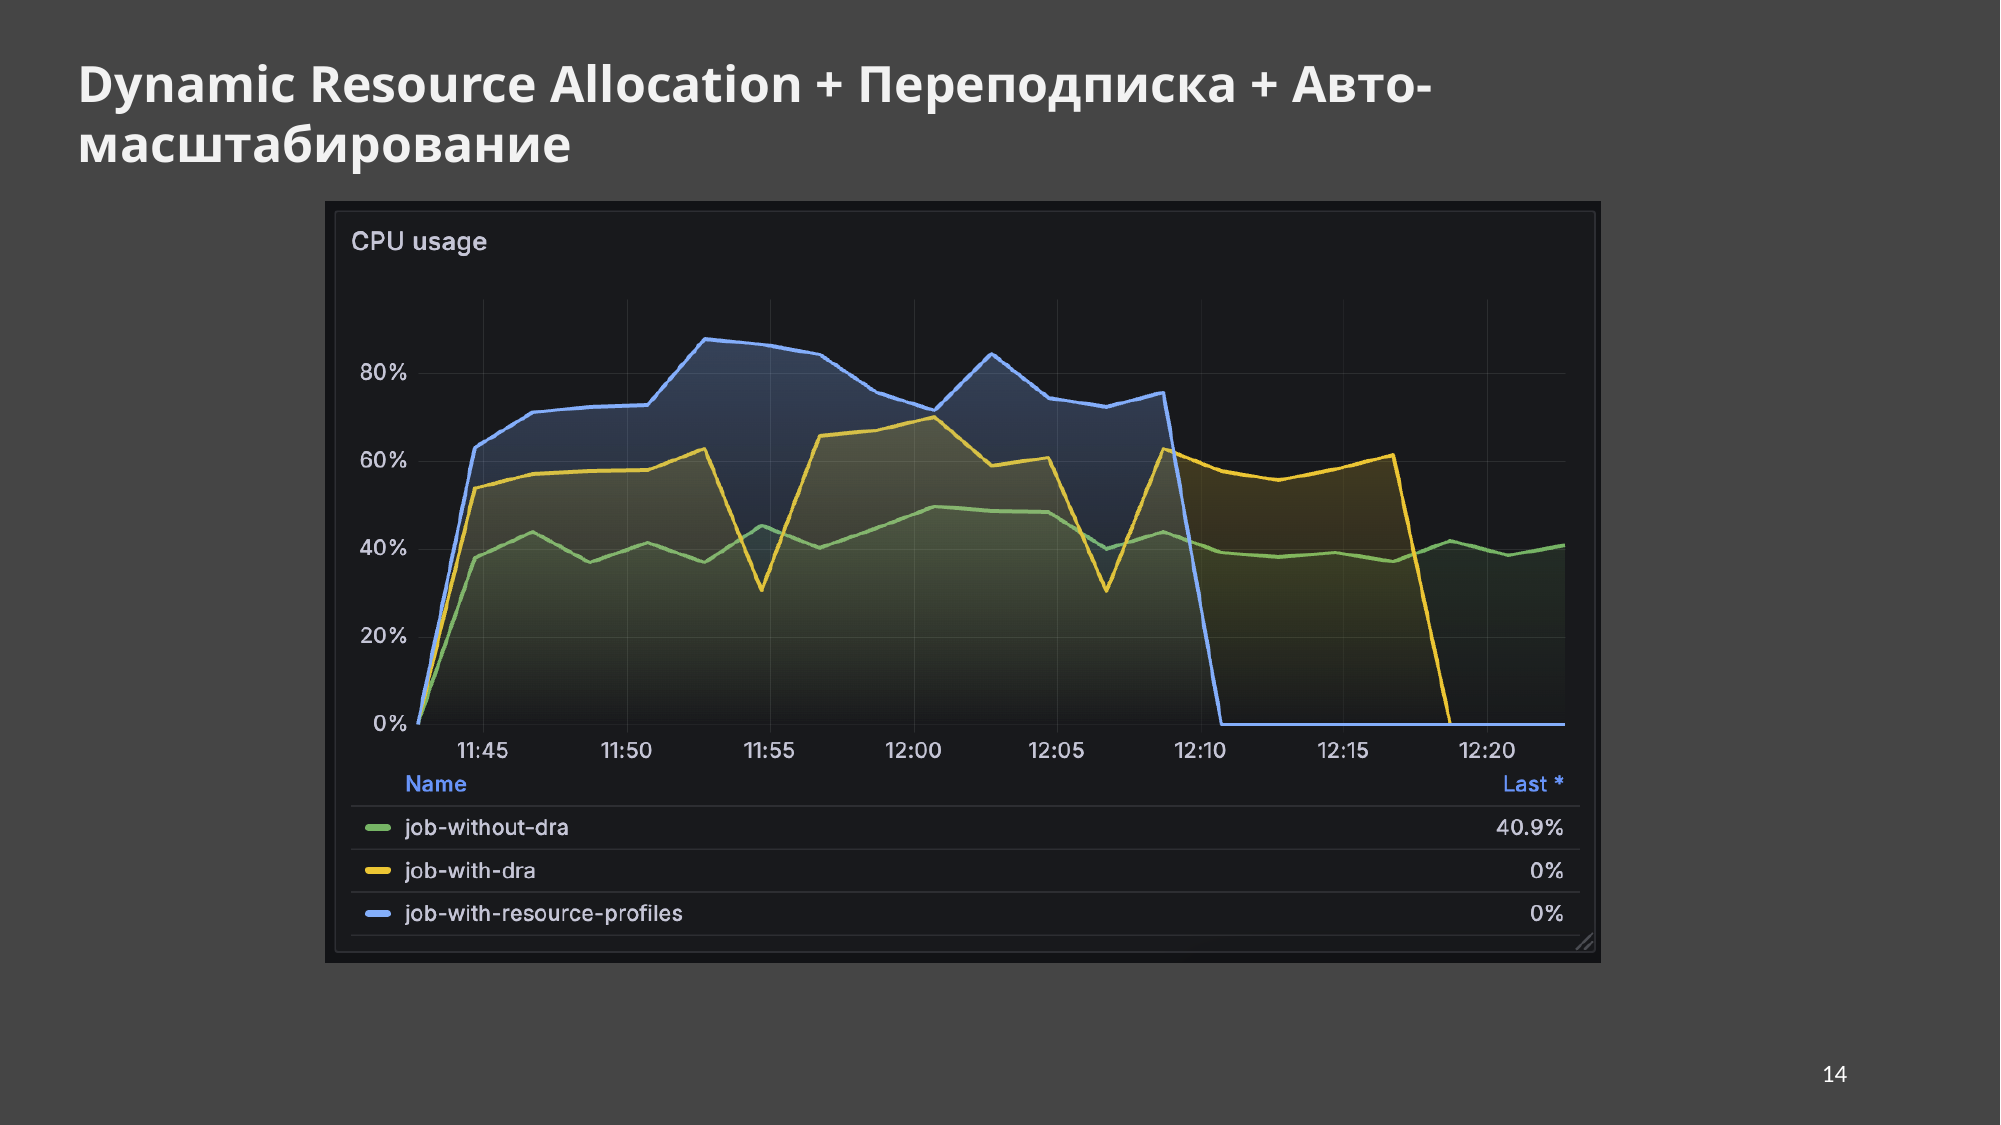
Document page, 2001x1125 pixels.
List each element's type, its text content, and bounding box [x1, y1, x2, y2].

text_box Dynamic Resource Allocation + Переподписка + Авто-масштабирование [63, 45, 1491, 181]
picture [325, 201, 1601, 963]
slide_number 14 [1412, 1042, 1863, 1103]
